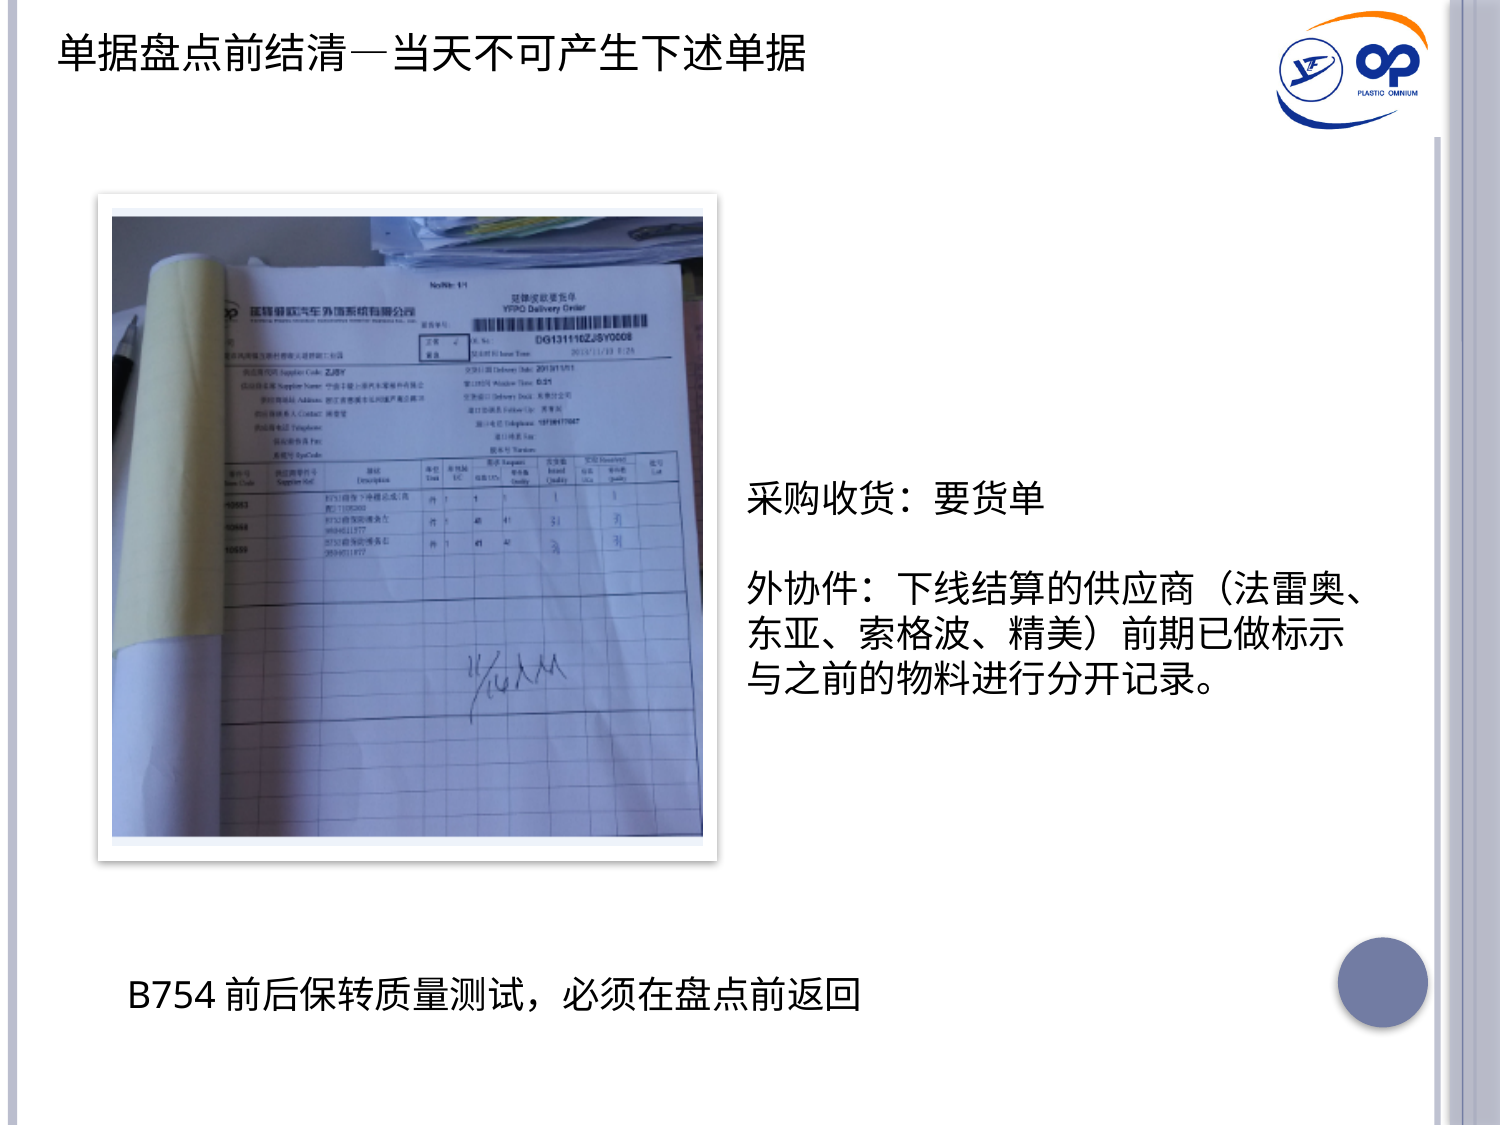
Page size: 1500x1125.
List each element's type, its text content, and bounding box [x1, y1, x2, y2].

text_box 采购收货：要货单 外协件：下线结算的供应商（法雷奥、东亚、索格波、精美）前期已做标示与之前的物料进行分开记录。 [731, 467, 1365, 753]
picture [1257, 0, 1441, 137]
text_box 单据盘点前结清—当天不可产生下述单据 [41, 19, 1270, 84]
picture [111, 207, 704, 847]
text_box B754前后保转质量测试，必须在盘点前返回 [112, 964, 1270, 1024]
